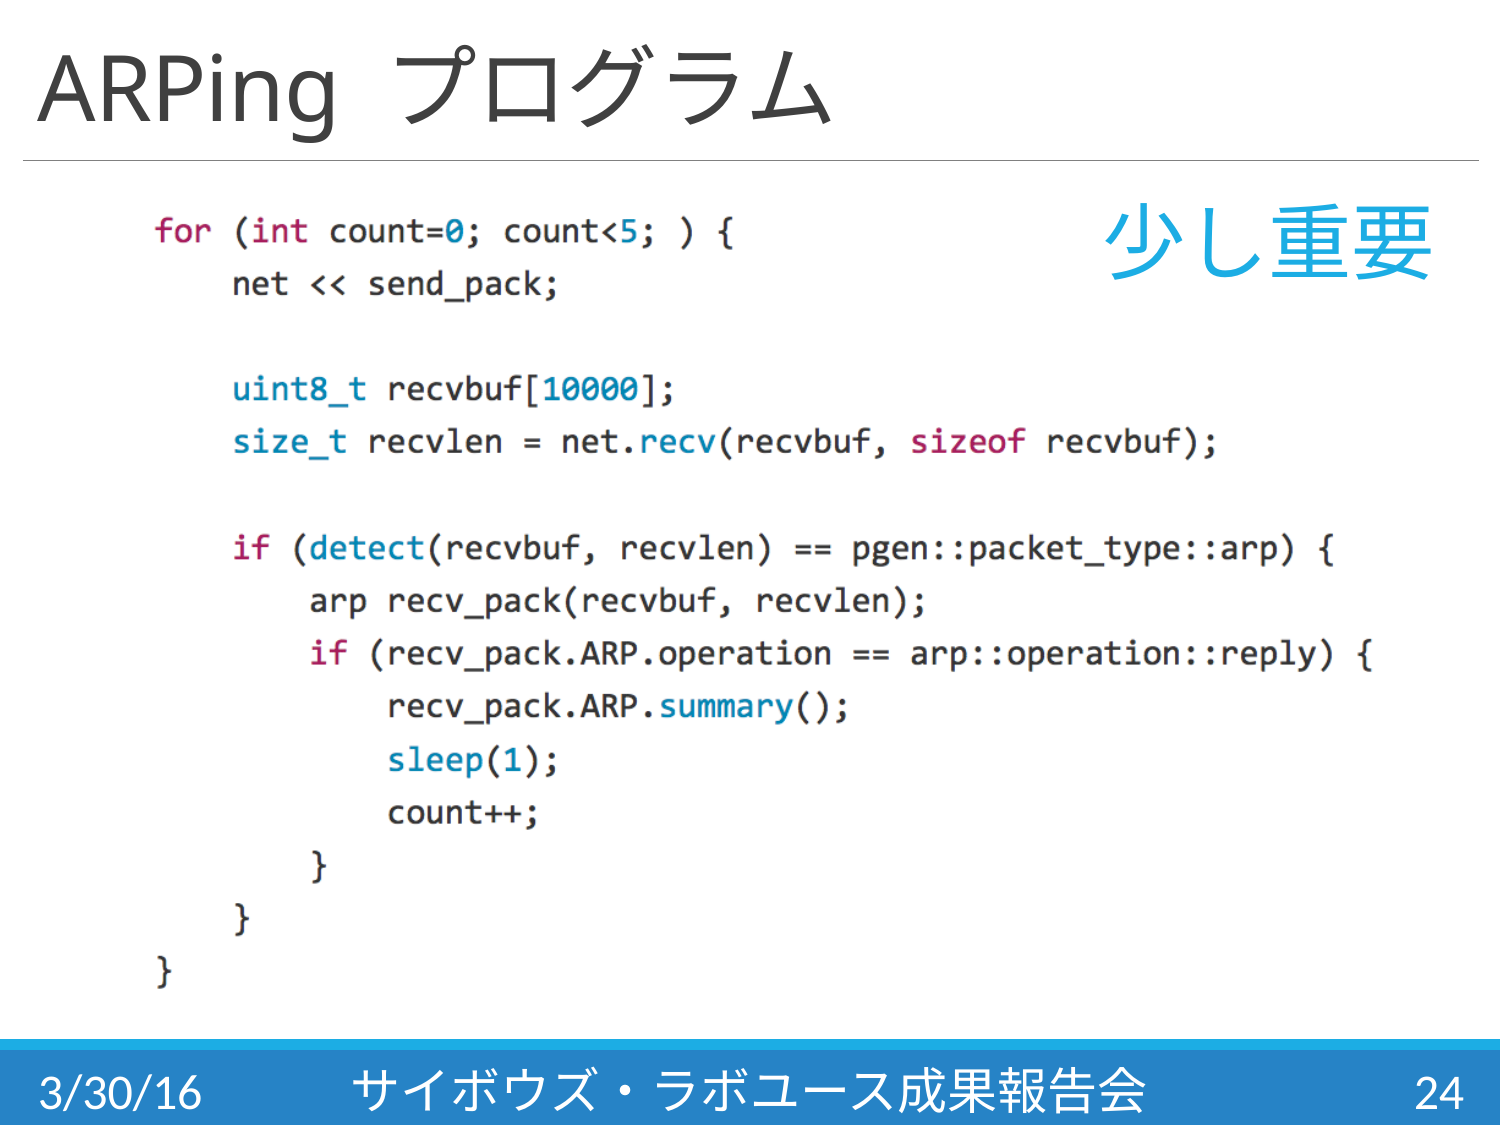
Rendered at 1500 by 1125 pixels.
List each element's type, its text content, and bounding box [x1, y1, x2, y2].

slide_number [22, 1059, 227, 1120]
text_box 少し重要 [1087, 183, 1451, 298]
slide_number 24 [1269, 1059, 1480, 1120]
footer サイボウズ・ラボユース成果報告会 [249, 1059, 1249, 1120]
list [139, 207, 1404, 1001]
title ARPing プログラム [22, 20, 1480, 148]
